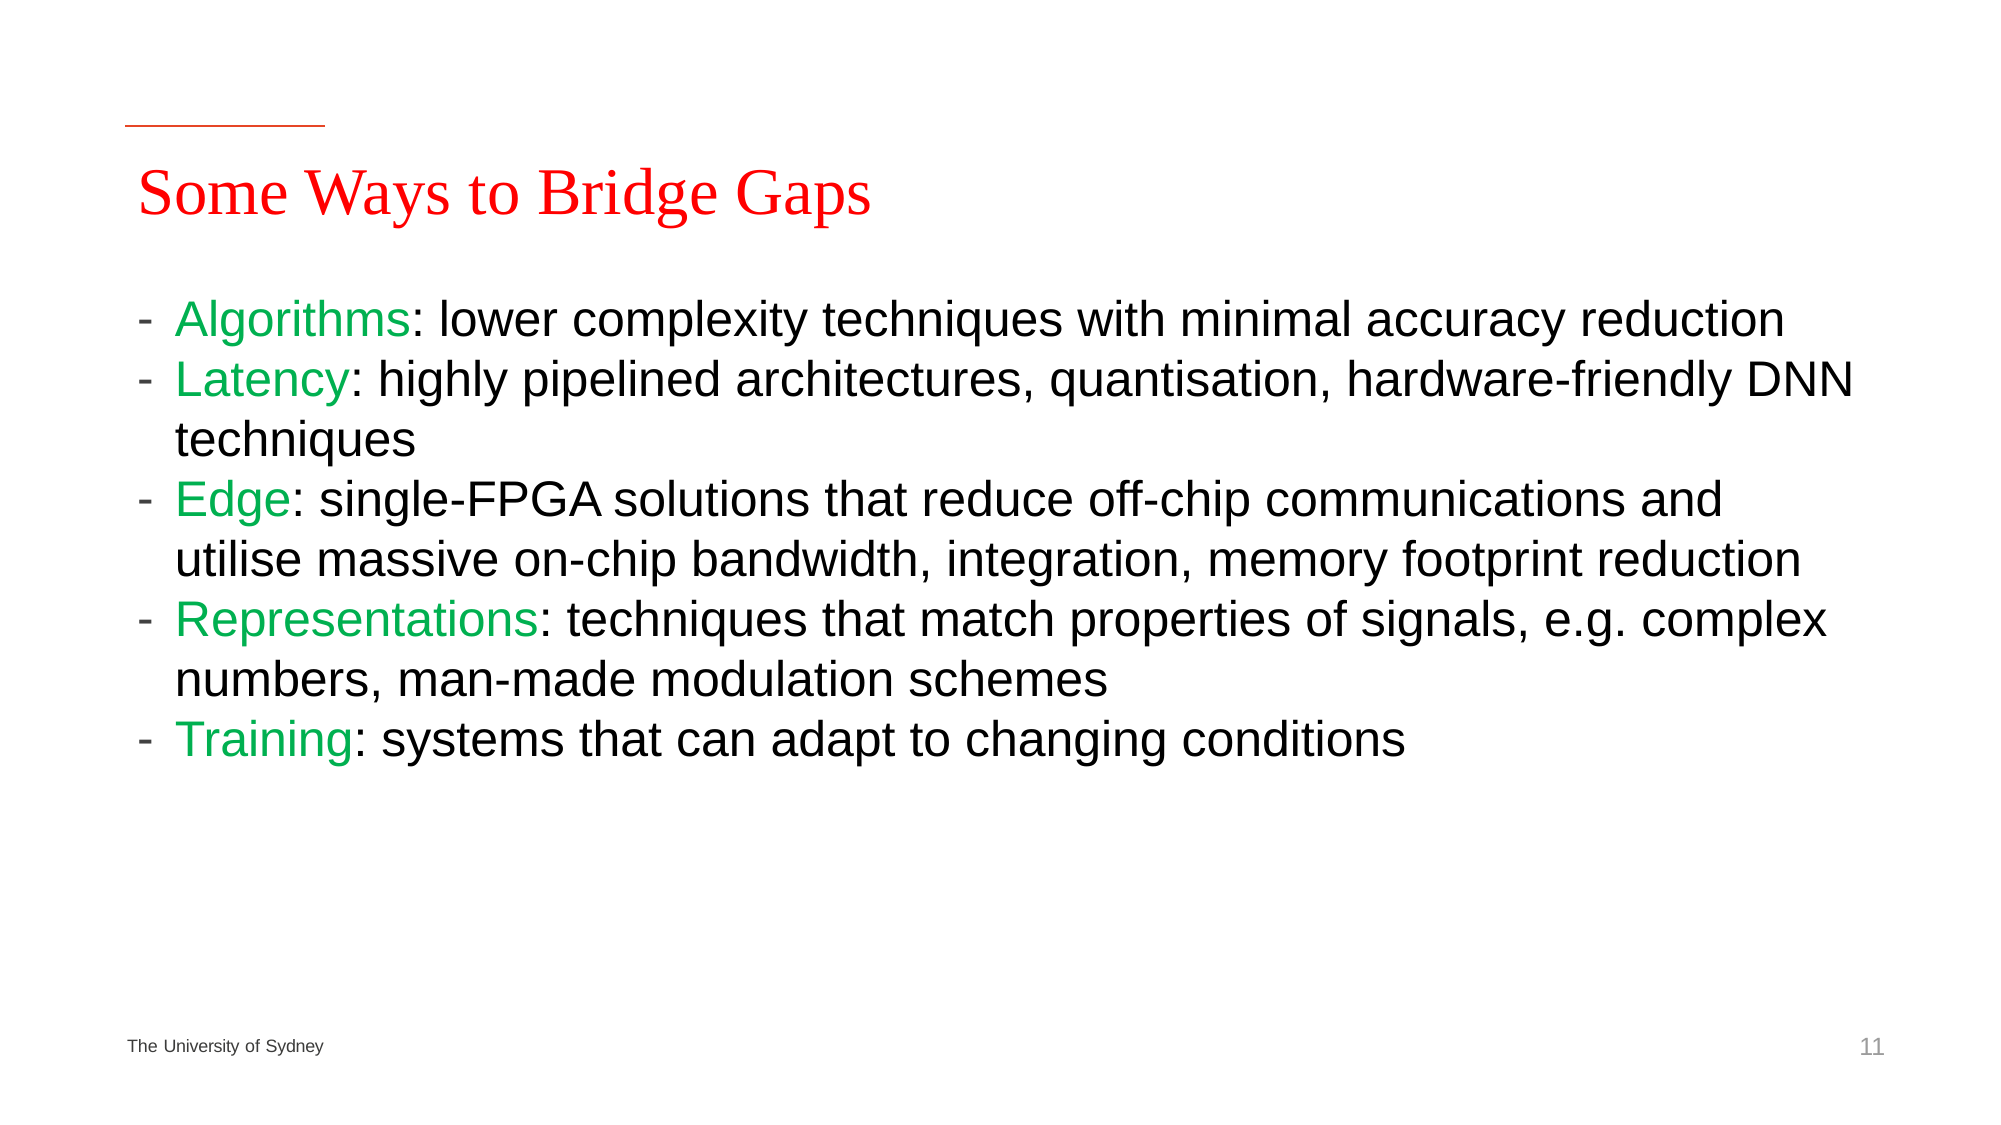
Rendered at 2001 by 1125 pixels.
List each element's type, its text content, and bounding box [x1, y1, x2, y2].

list Algorithms: lower complexity techniques with minimal accuracy reduction Latency: highly pipelined architectures, quantisation, hardware-friendly DNN techniques Edge: single-FPGA solutions that reduce off-chip communications and utilise massive on-chip bandwidth, integration, memory footprint reduction Representations: techniques that match properties of signals, e.g. complex numbers, man-made modulation schemes Training: systems that can adapt to changing conditions [137, 286, 1863, 1014]
slide_number 11 [1450, 1015, 1901, 1075]
title Some Ways to Bridge Gaps [137, 147, 1863, 262]
